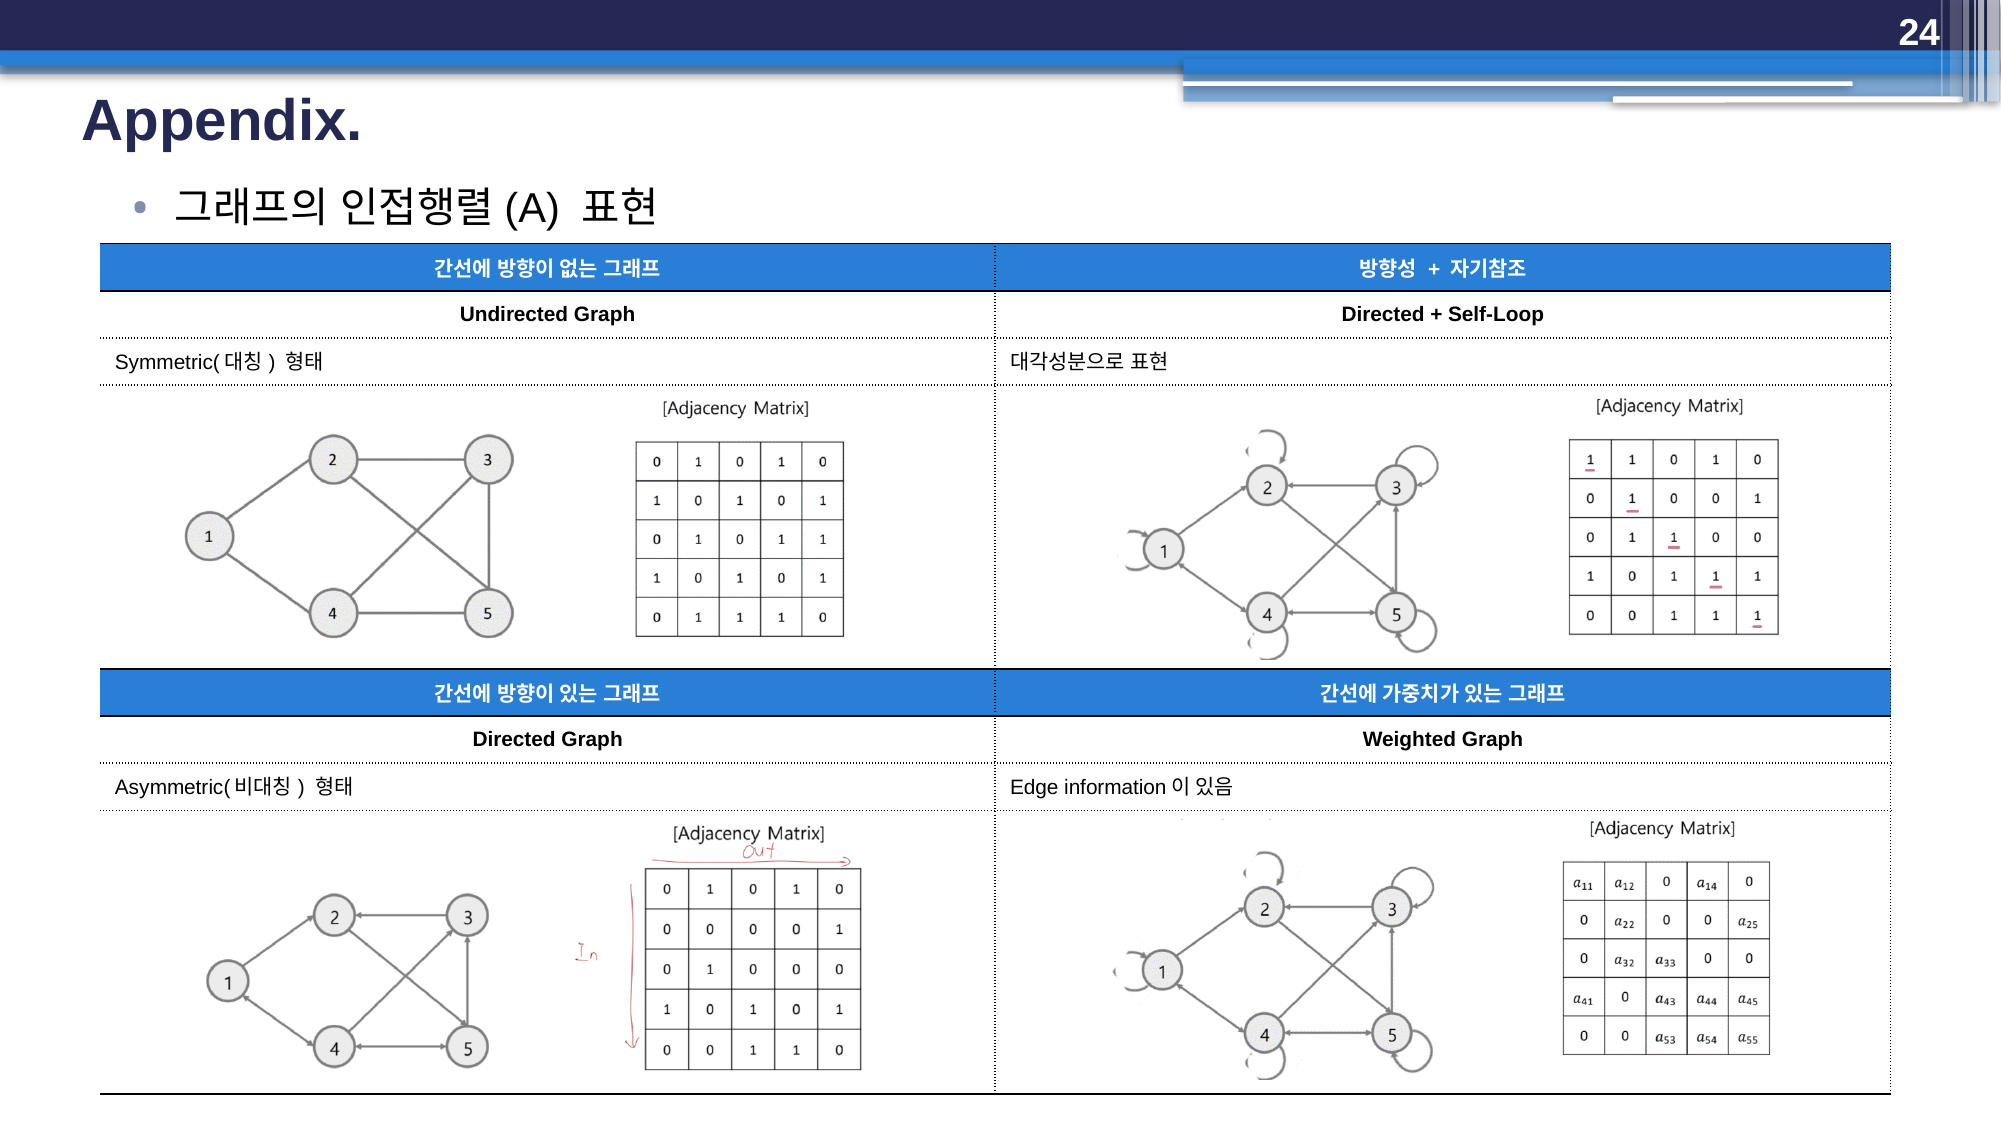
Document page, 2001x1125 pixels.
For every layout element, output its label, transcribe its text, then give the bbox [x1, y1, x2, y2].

table_cell 간선에 가중치가 있는 그래프 [995, 670, 1891, 715]
table_cell Directed Graph [100, 717, 995, 763]
title Appendix. [66, 73, 1924, 161]
table_cell Edge information이 있음 [995, 763, 1891, 810]
picture [164, 399, 851, 646]
table_cell Directed + Self-Loop [995, 292, 1891, 338]
table_cell 간선에 방향이 있는 그래프 [100, 670, 995, 715]
table_cell Symmetric(대칭) 형태 [100, 338, 995, 385]
table_header 방향성 + 자기참조 [995, 244, 1891, 290]
table_cell [995, 385, 1891, 668]
table_cell Asymmetric(비대칭) 형태 [100, 763, 995, 810]
table_cell Undirected Graph [100, 292, 995, 338]
table_cell Weighted Graph [995, 717, 1891, 763]
list 그래프의 인접행렬(A) 표현 [99, 173, 1901, 1052]
slide_number 24 [1788, 0, 1955, 61]
table_cell [995, 810, 1891, 1058]
table_cell [100, 810, 995, 1058]
table_cell [100, 385, 995, 668]
table_cell 대각성분으로 표현 [995, 338, 1891, 385]
picture [1116, 398, 1791, 661]
table_header 간선에 방향이 없는 그래프 [100, 244, 995, 290]
picture [17, 819, 1993, 1108]
